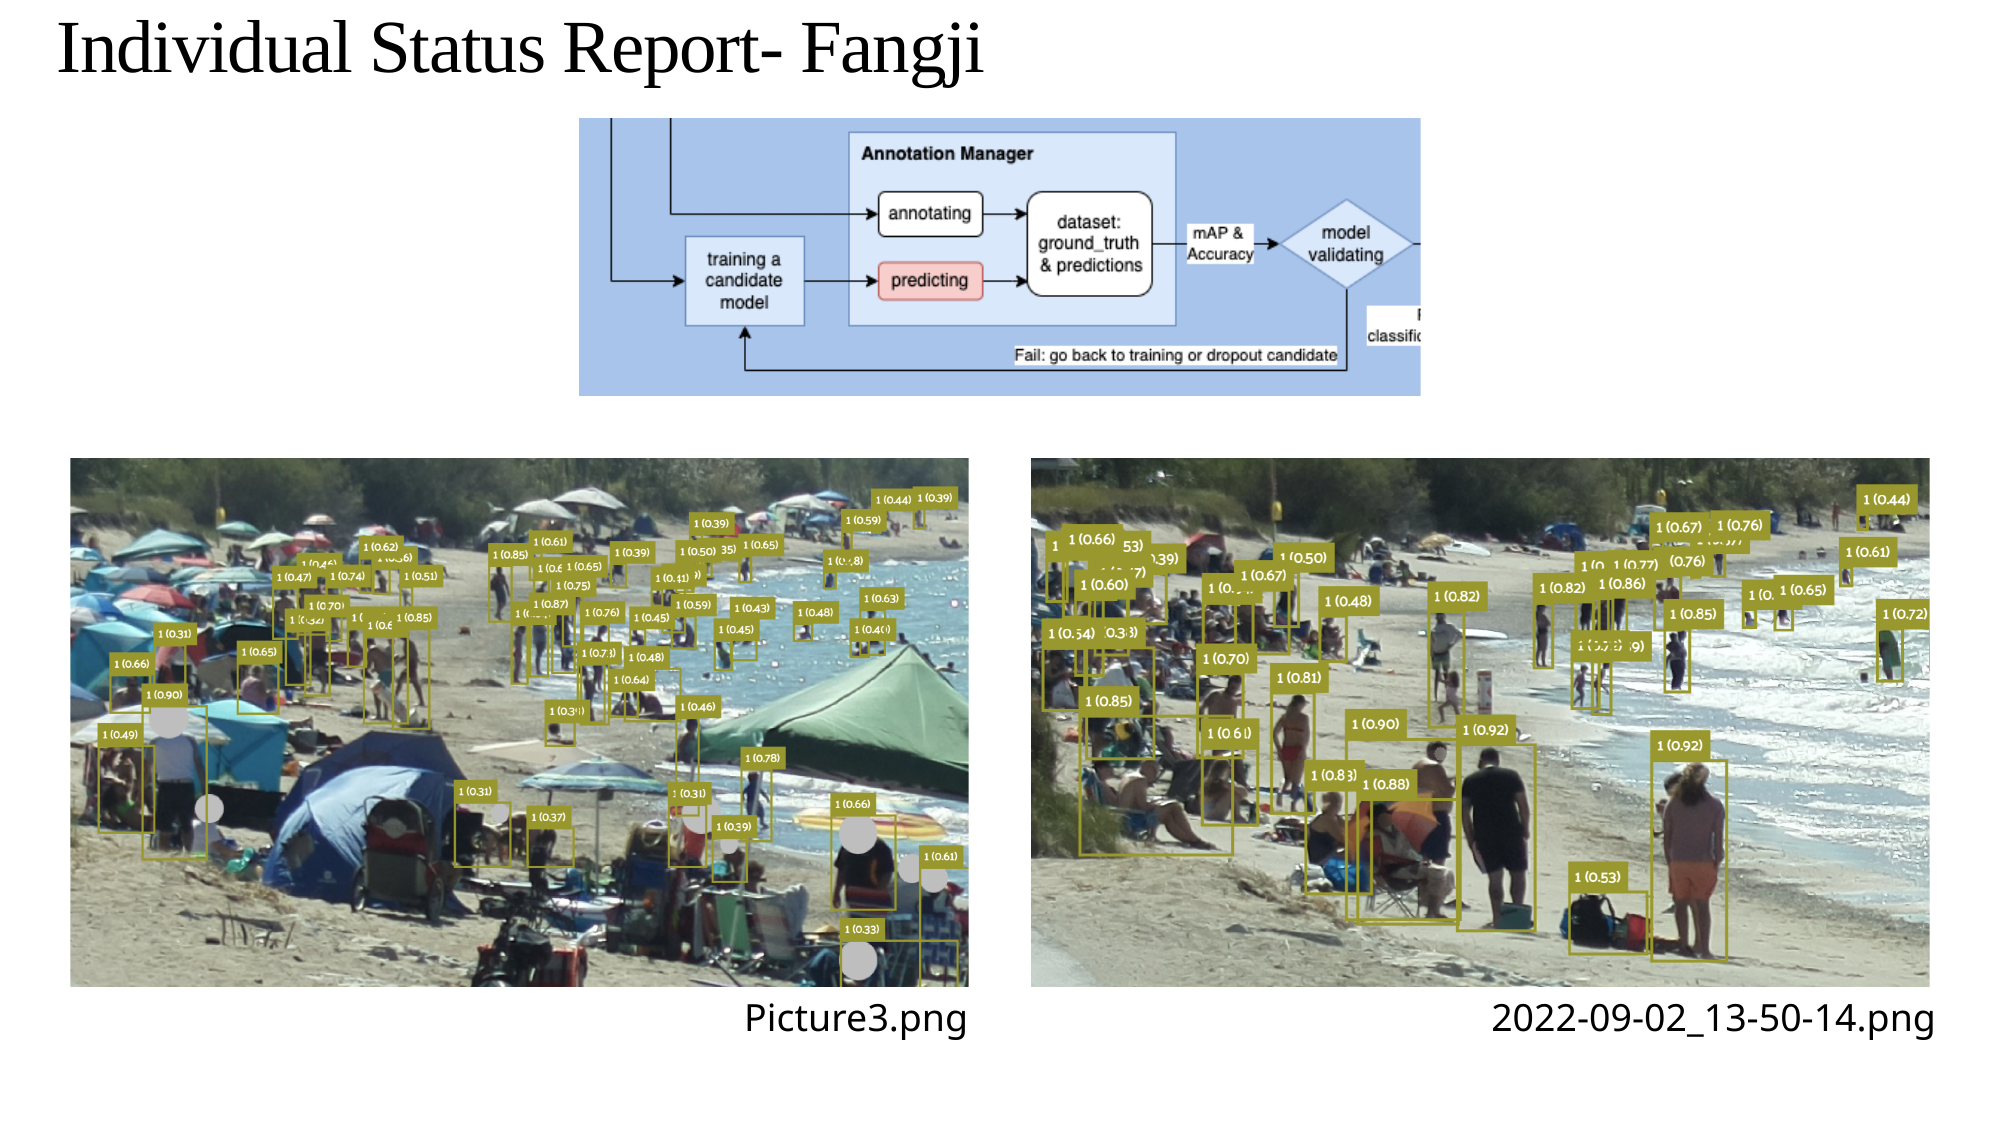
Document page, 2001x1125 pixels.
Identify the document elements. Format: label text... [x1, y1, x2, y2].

text_box Picture3.png [729, 986, 983, 1047]
text_box 2022-09-02_13-50-14.png [1476, 986, 1952, 1046]
text_box Individual Status Report- Fangji [41, 0, 1835, 116]
picture [70, 457, 969, 987]
picture [1030, 457, 1930, 987]
picture [578, 117, 1421, 396]
